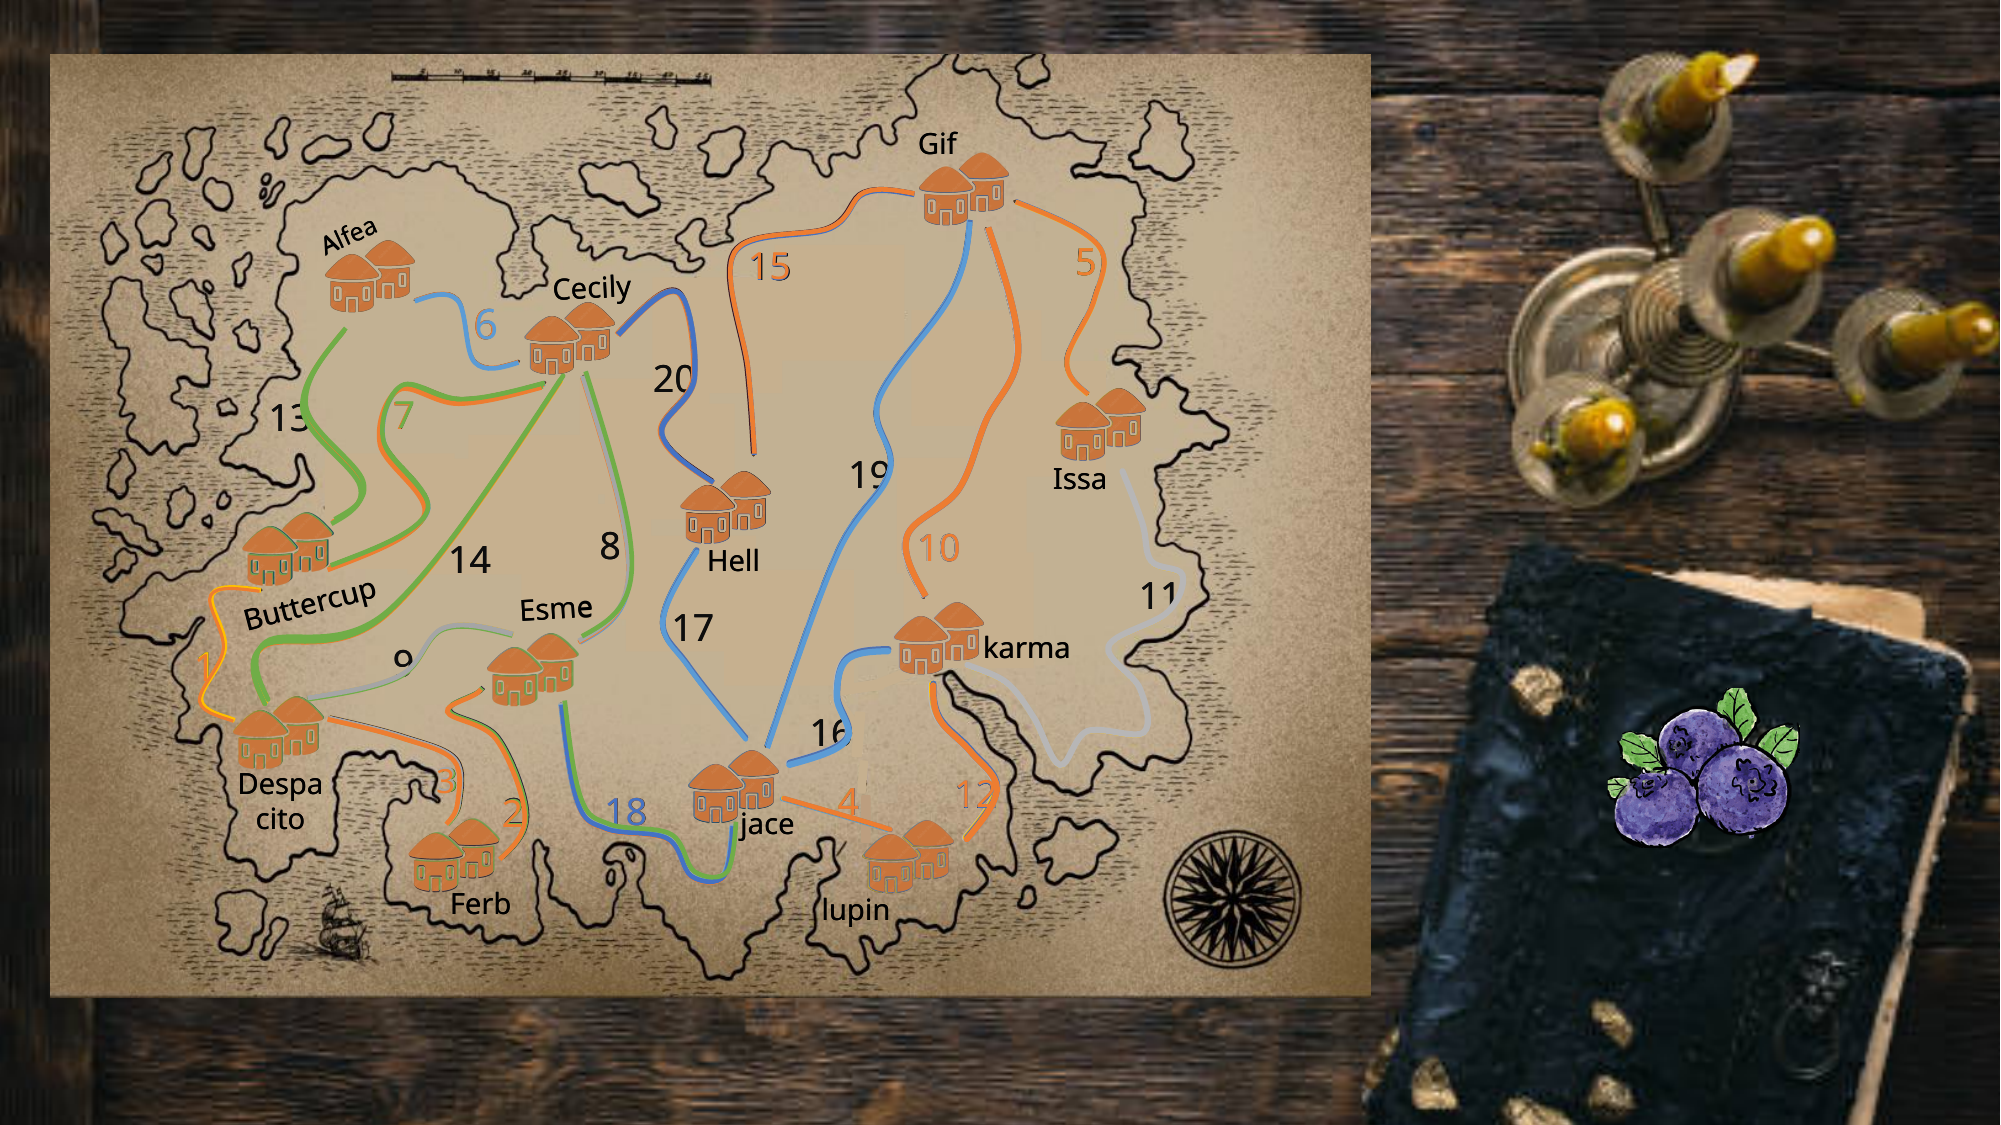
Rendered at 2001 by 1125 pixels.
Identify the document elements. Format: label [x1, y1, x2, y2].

picture [0, 0, 2000, 1125]
text_box [50, 54, 1371, 998]
